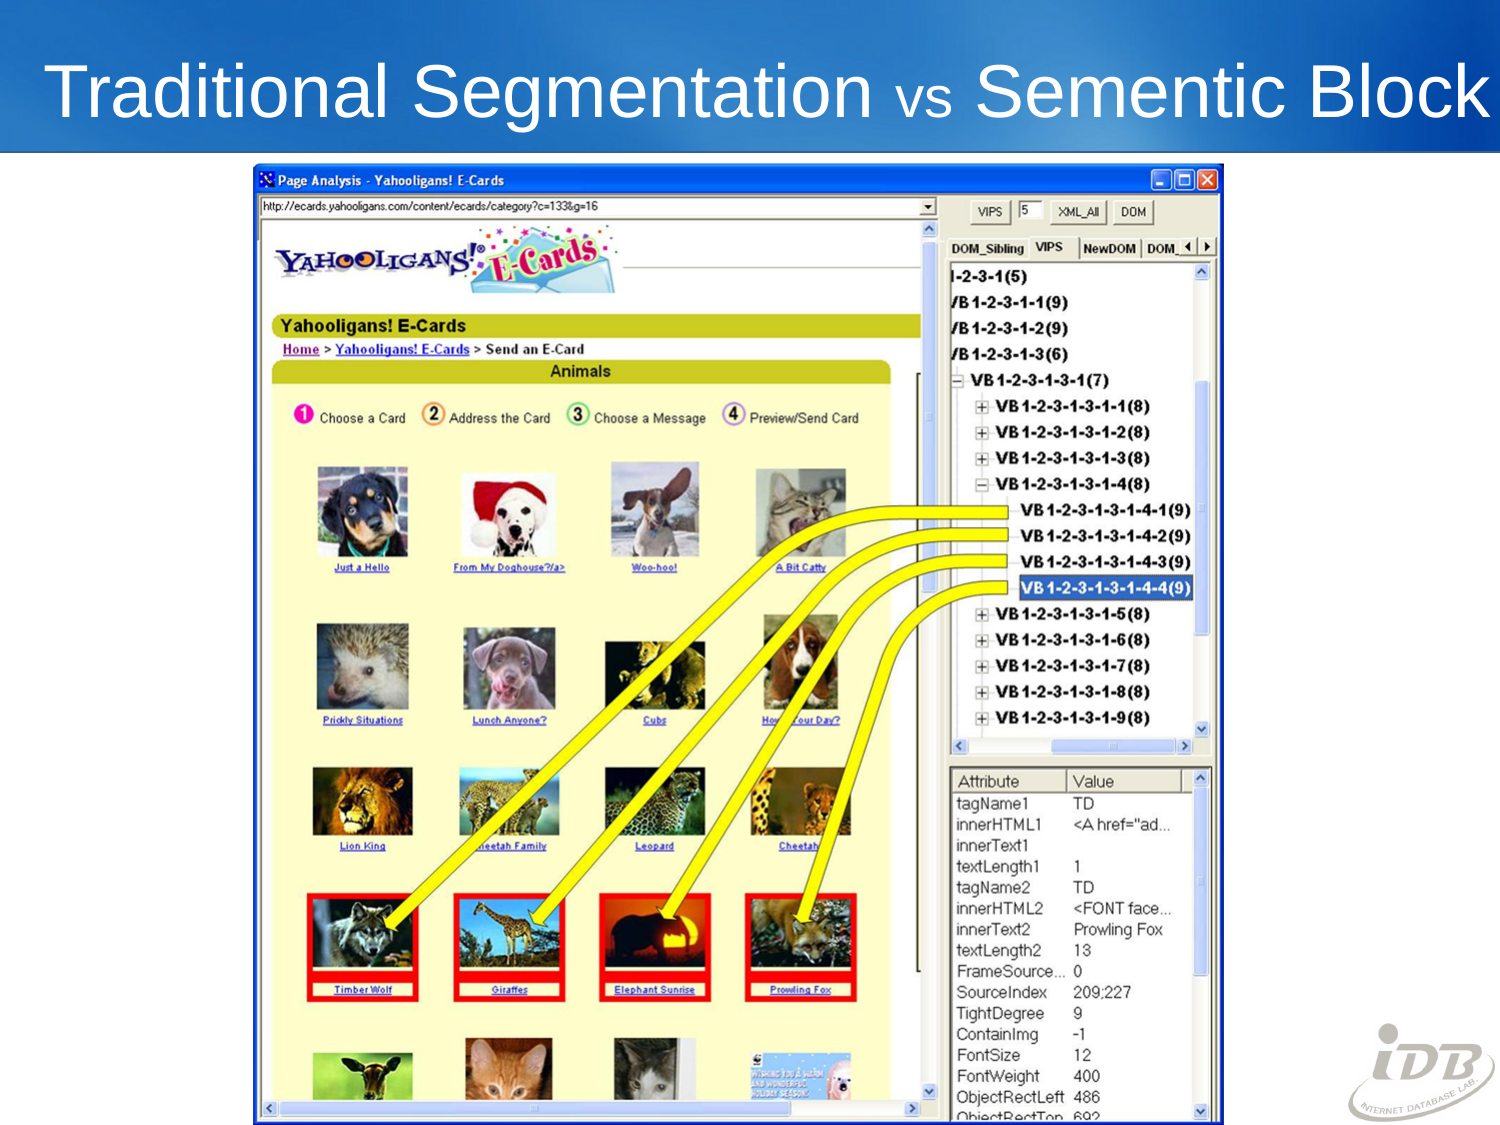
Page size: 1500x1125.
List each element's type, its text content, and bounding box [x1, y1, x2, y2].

picture [0, 0, 1500, 151]
title Traditional Segmentation vs Sementic Block [28, 23, 1500, 153]
picture [0, 153, 1500, 1125]
